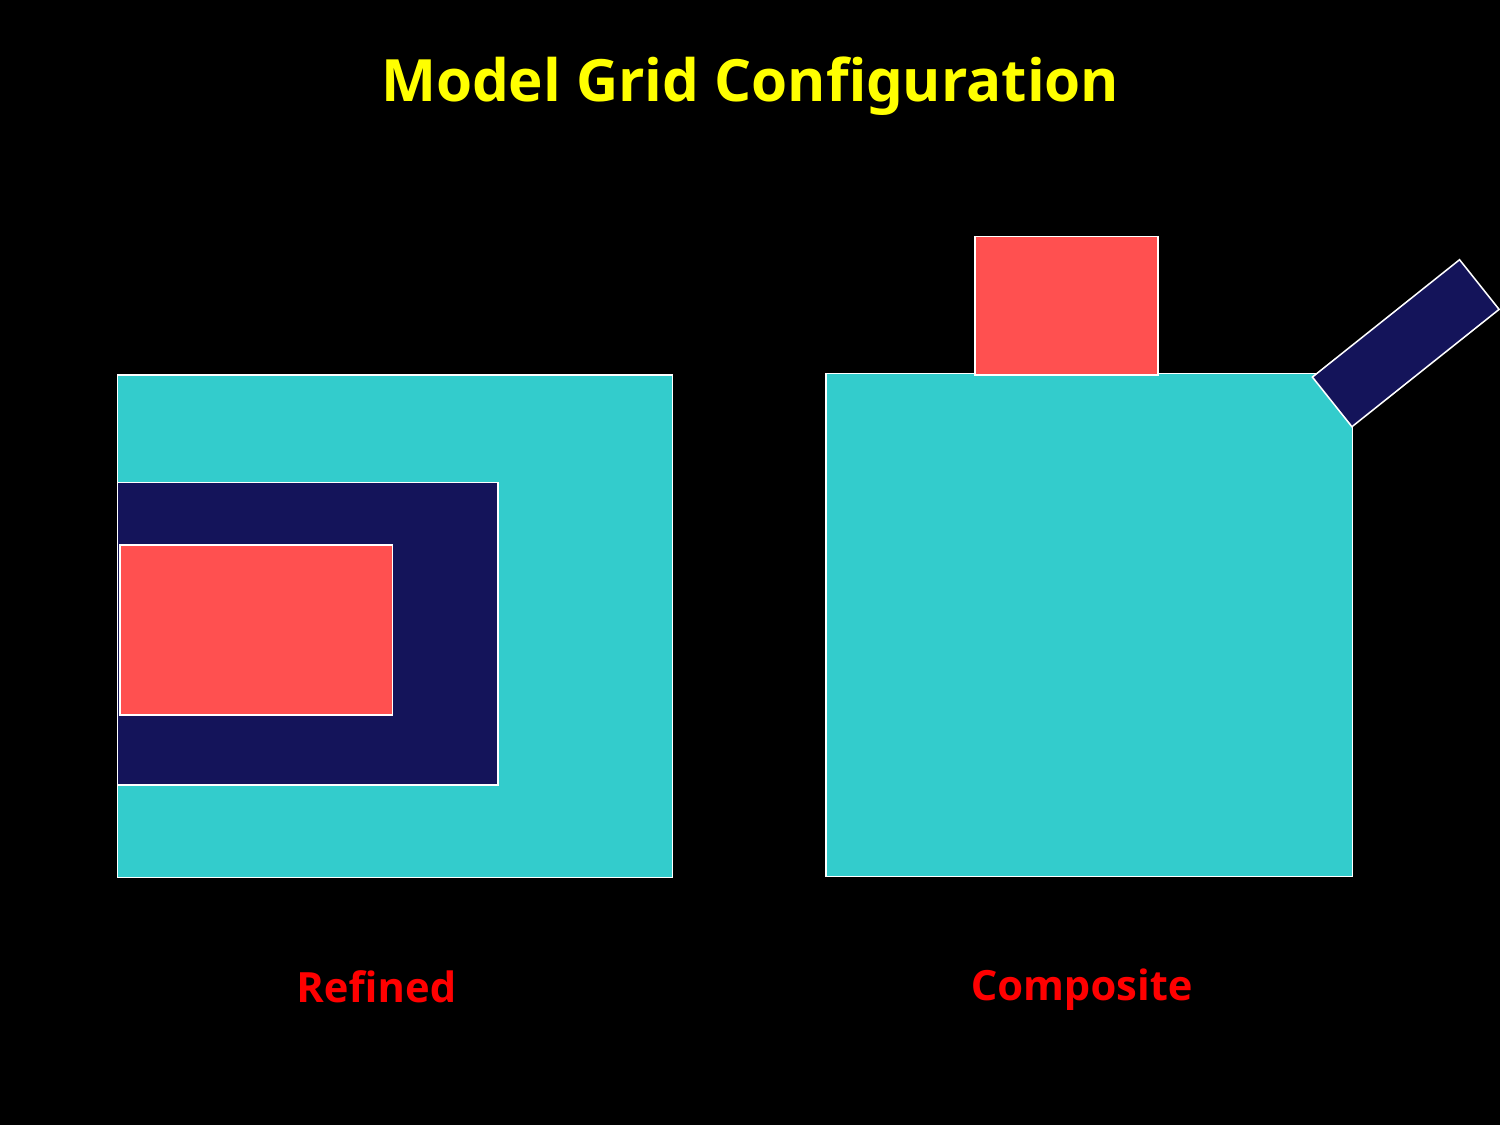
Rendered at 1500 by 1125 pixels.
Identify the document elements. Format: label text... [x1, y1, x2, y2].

text_box Composite [955, 951, 1208, 1017]
text_box Model Grid Configuration [0, 35, 1500, 121]
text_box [825, 236, 1500, 877]
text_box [117, 374, 673, 878]
text_box Refined [281, 953, 472, 1018]
